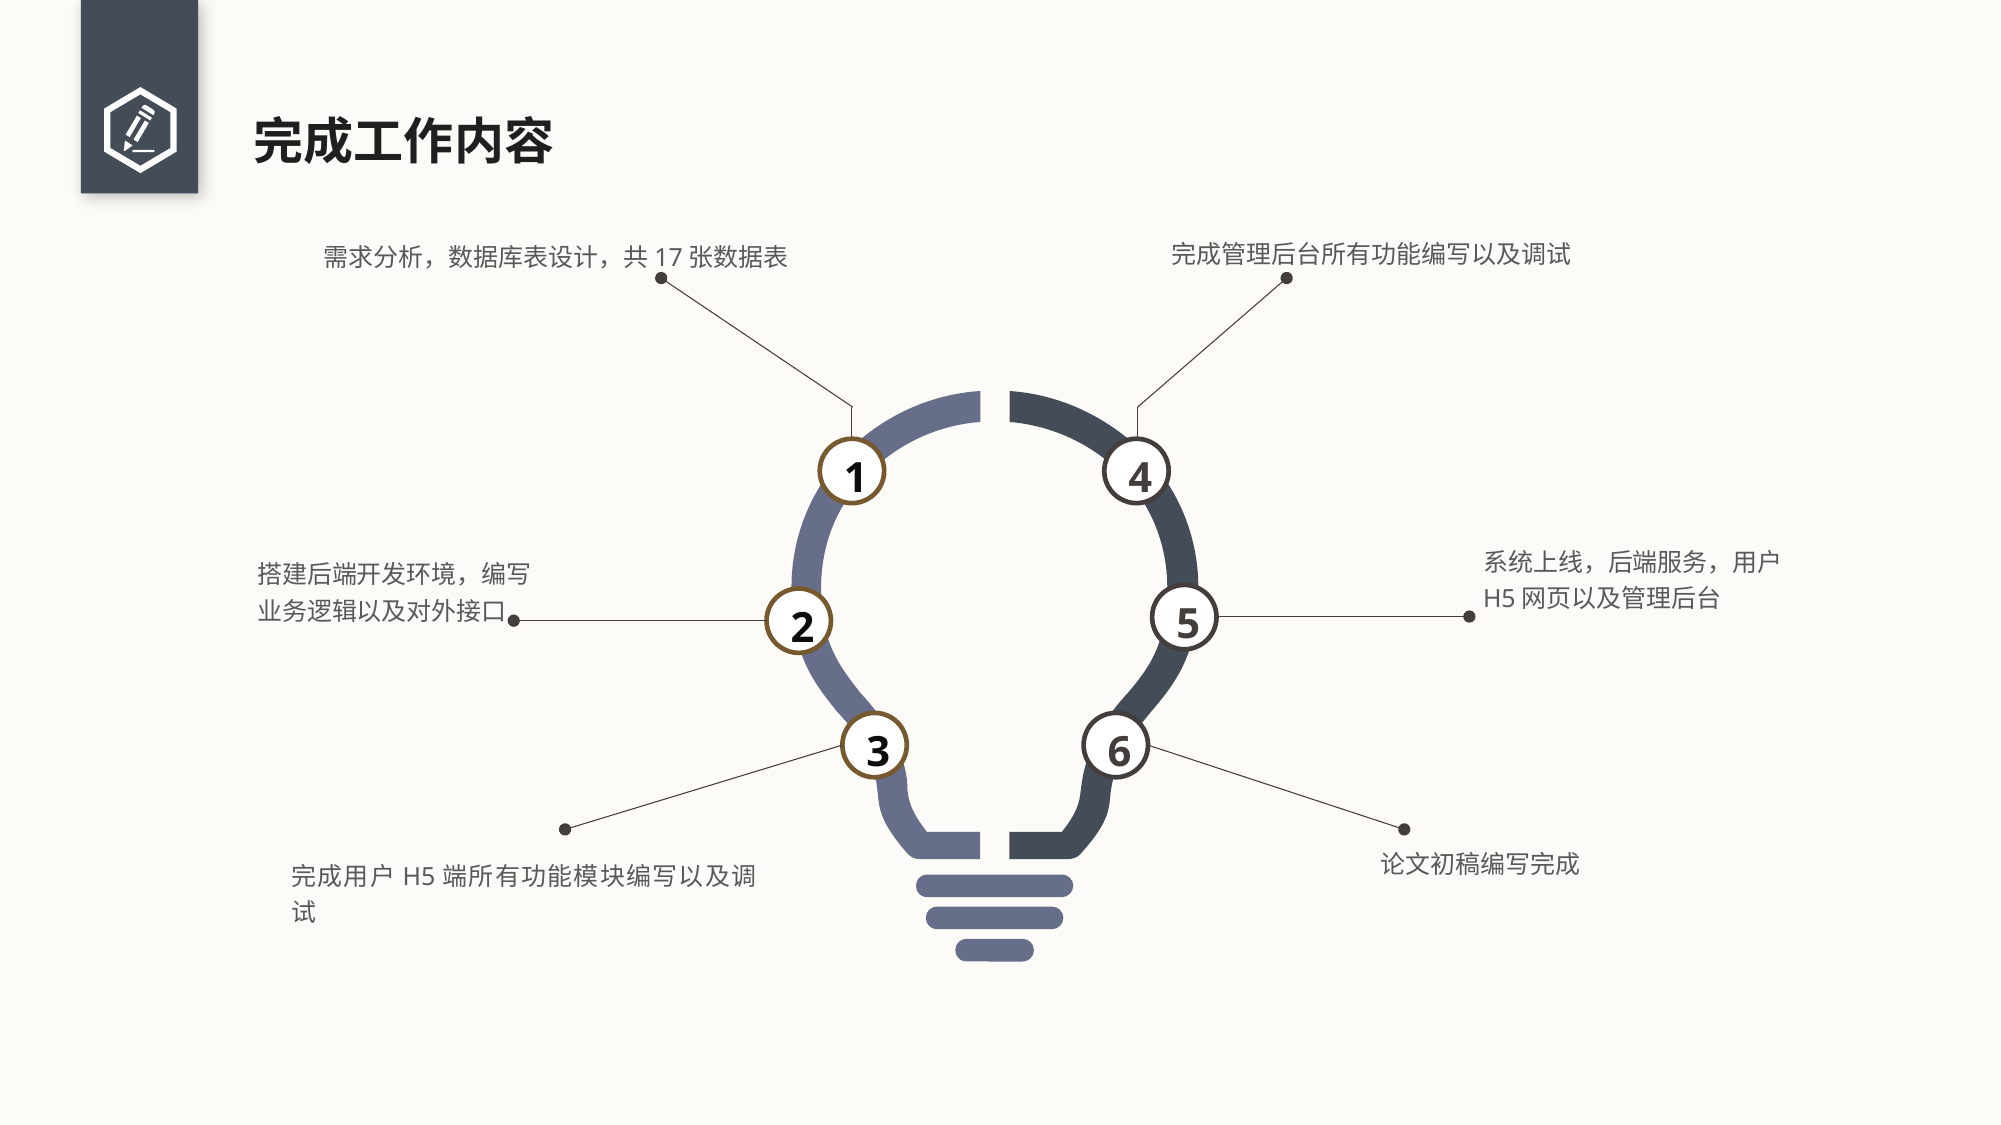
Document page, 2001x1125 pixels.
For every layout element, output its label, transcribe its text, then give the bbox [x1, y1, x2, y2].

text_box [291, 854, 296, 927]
title 完成工作内容 [239, 90, 835, 166]
text_box 搭建后端开发环境，编写 业务逻辑以及对外接口 [257, 553, 296, 625]
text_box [296, 235, 1959, 962]
